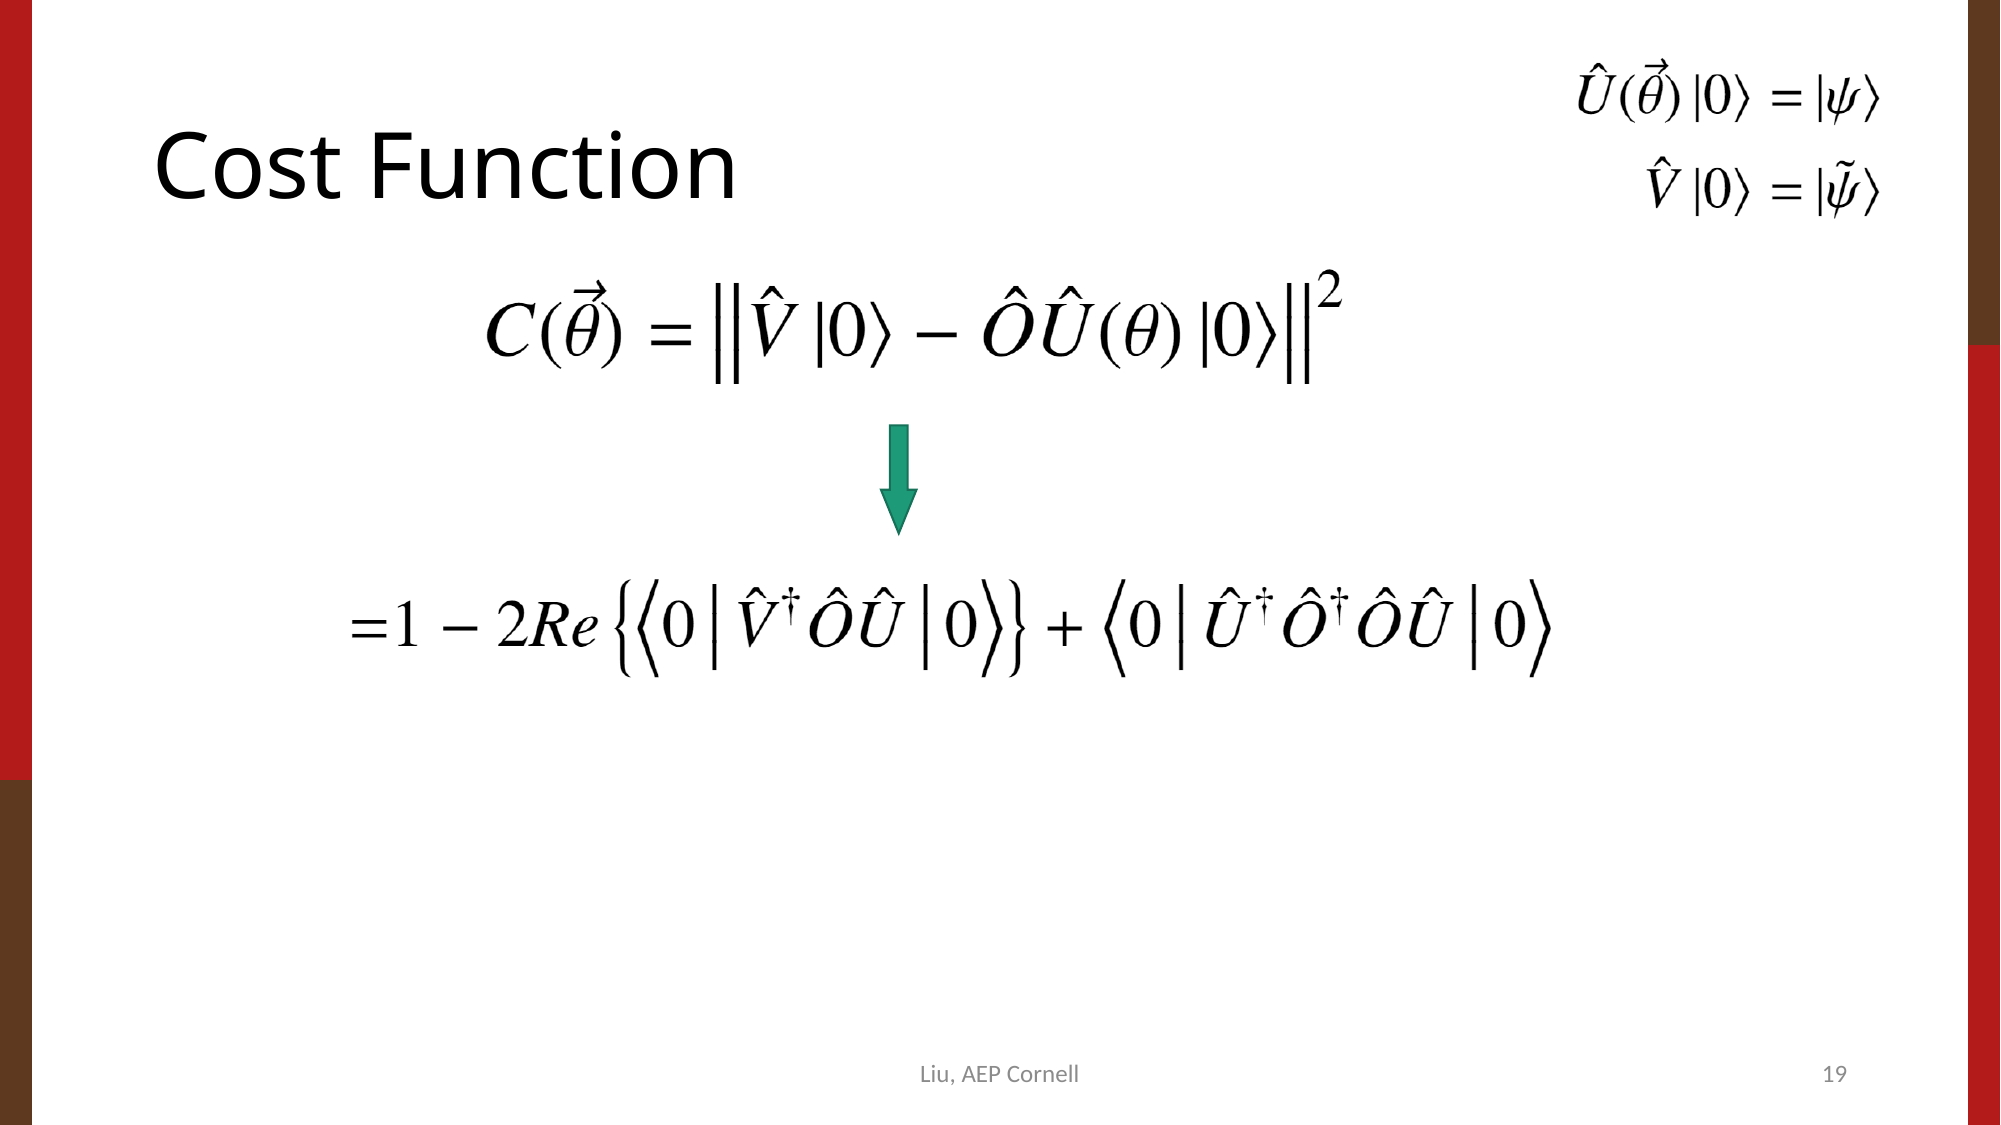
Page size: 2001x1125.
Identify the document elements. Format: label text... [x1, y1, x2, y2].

text_box [0, 0, 32, 780]
picture [329, 566, 1576, 703]
text_box [1968, 345, 2000, 1125]
text_box [0, 780, 32, 1125]
text_box [879, 424, 919, 537]
text_box [1968, 0, 2000, 345]
picture [1552, 39, 1947, 239]
picture [481, 258, 1352, 400]
slide_number 19 [1412, 1042, 1863, 1103]
title Cost Function [137, 59, 1863, 278]
footer Liu, AEP Cornell [662, 1042, 1338, 1103]
